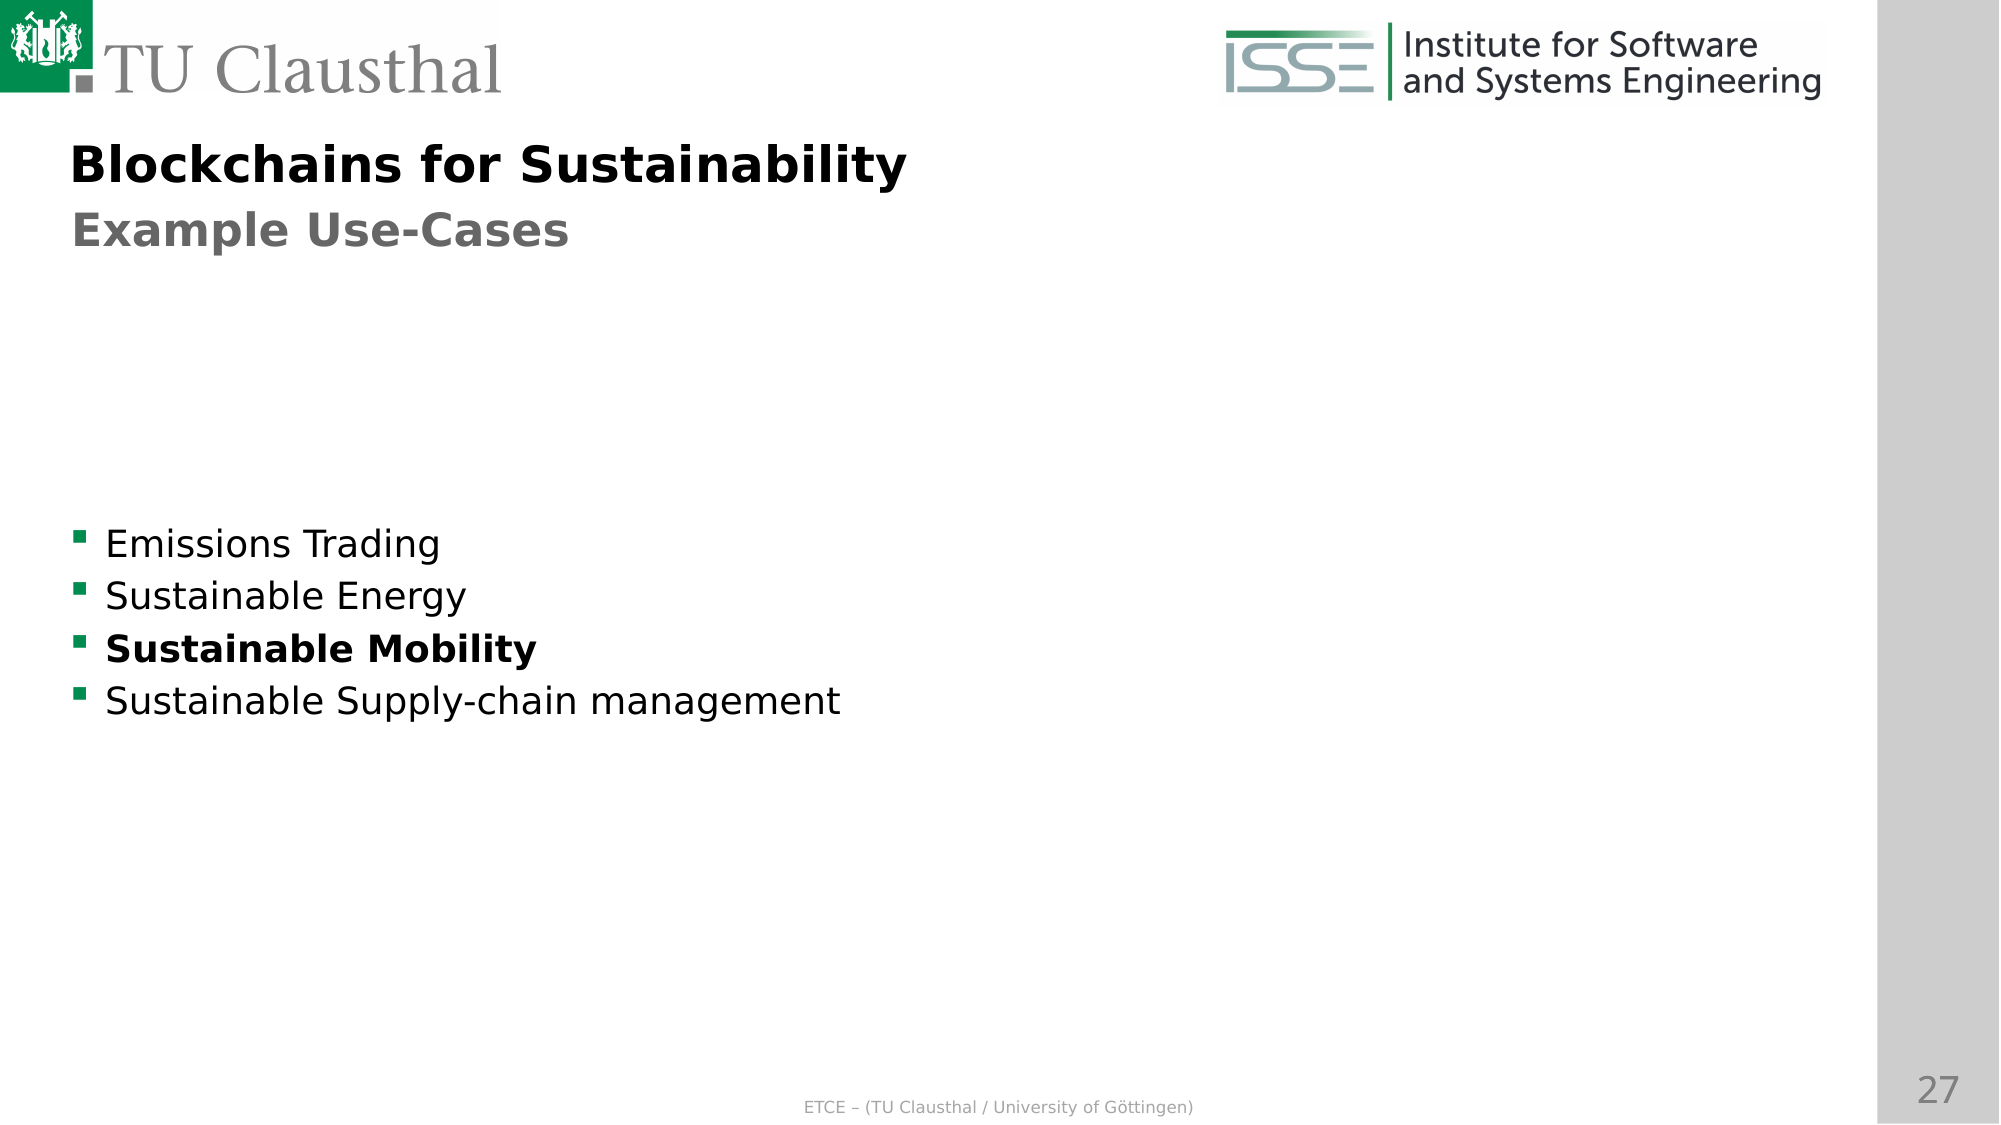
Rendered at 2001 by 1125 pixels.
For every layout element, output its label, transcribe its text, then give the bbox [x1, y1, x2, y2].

text_box Blockchains for Sustainability [54, 125, 1818, 207]
picture [0, 0, 501, 93]
text_box Emissions Trading Sustainable Energy Sustainable Mobility Sustainable Supply-chain management [54, 208, 1818, 1034]
picture [1218, 22, 1826, 107]
text_box Example Use-Cases [70, 188, 1769, 269]
